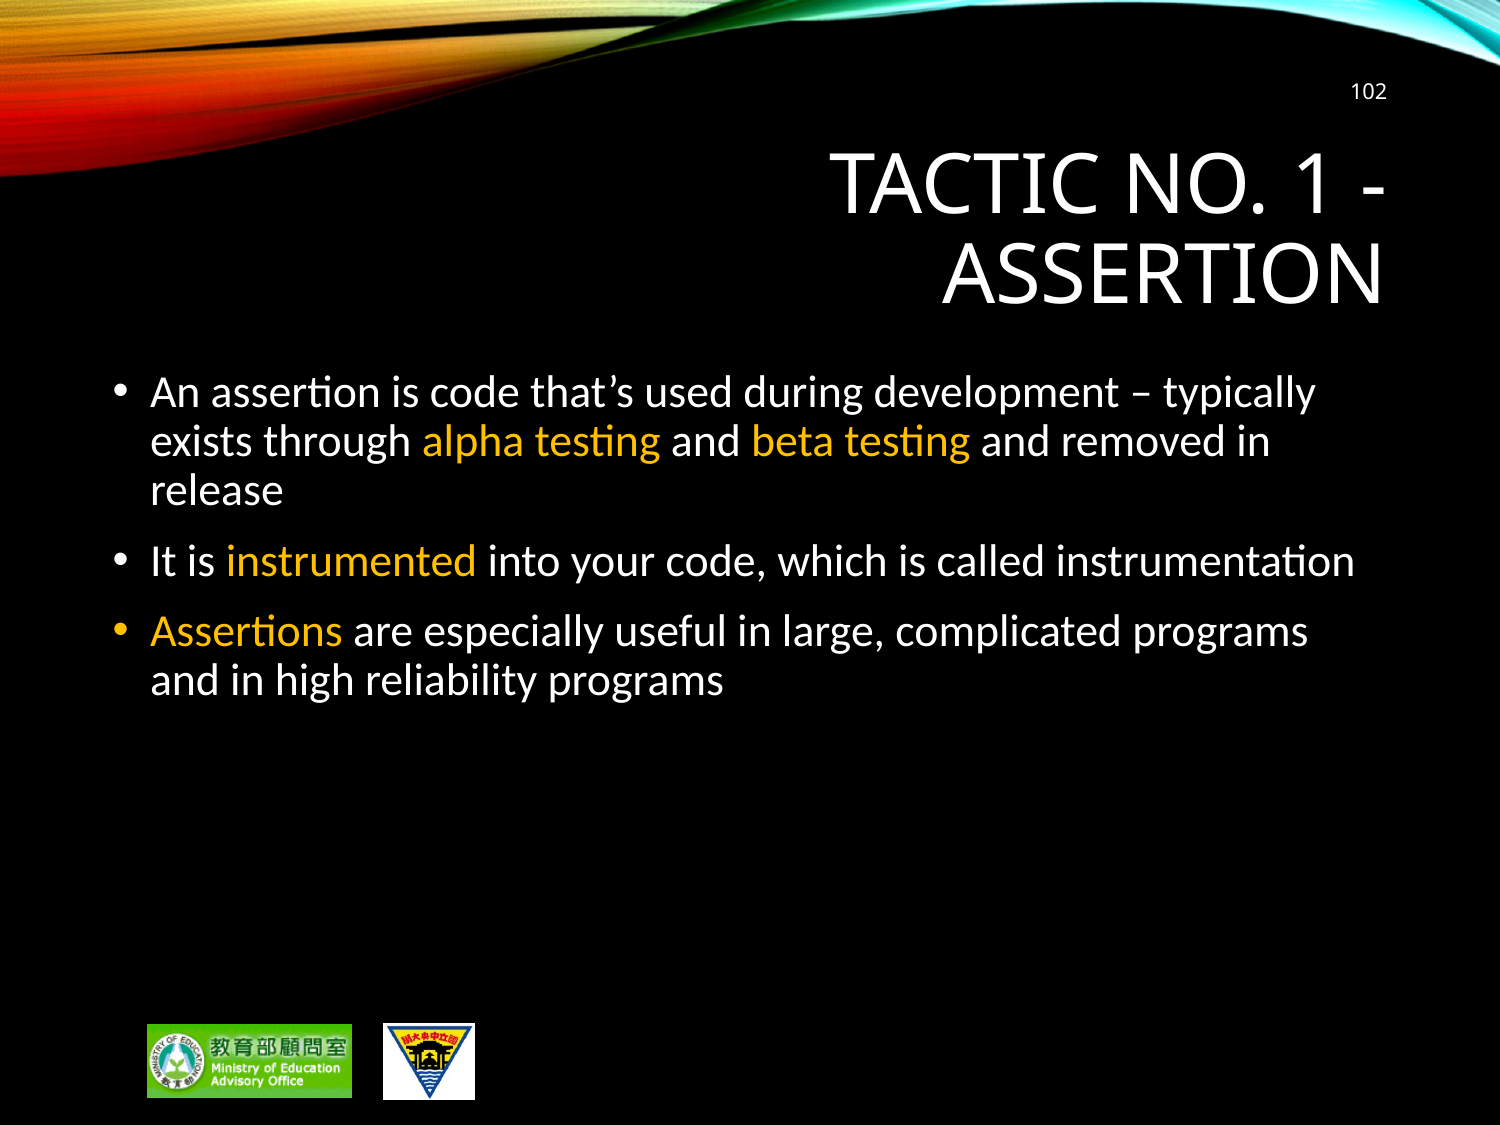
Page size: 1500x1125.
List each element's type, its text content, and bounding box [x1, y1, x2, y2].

picture [383, 1028, 475, 1100]
slide_number 102 [1078, 62, 1403, 123]
title Tactic No. 1 - Assertion [356, 125, 1403, 338]
list An assertion is code that’s used during development – typically exists through alpha testing and beta testing and removed in release It is instrumented into your code, which is called instrumentation Assertions are especially useful in large, complicated programs and in high reliability programs [97, 360, 1403, 1028]
picture [0, 0, 1500, 178]
picture [147, 1028, 352, 1098]
